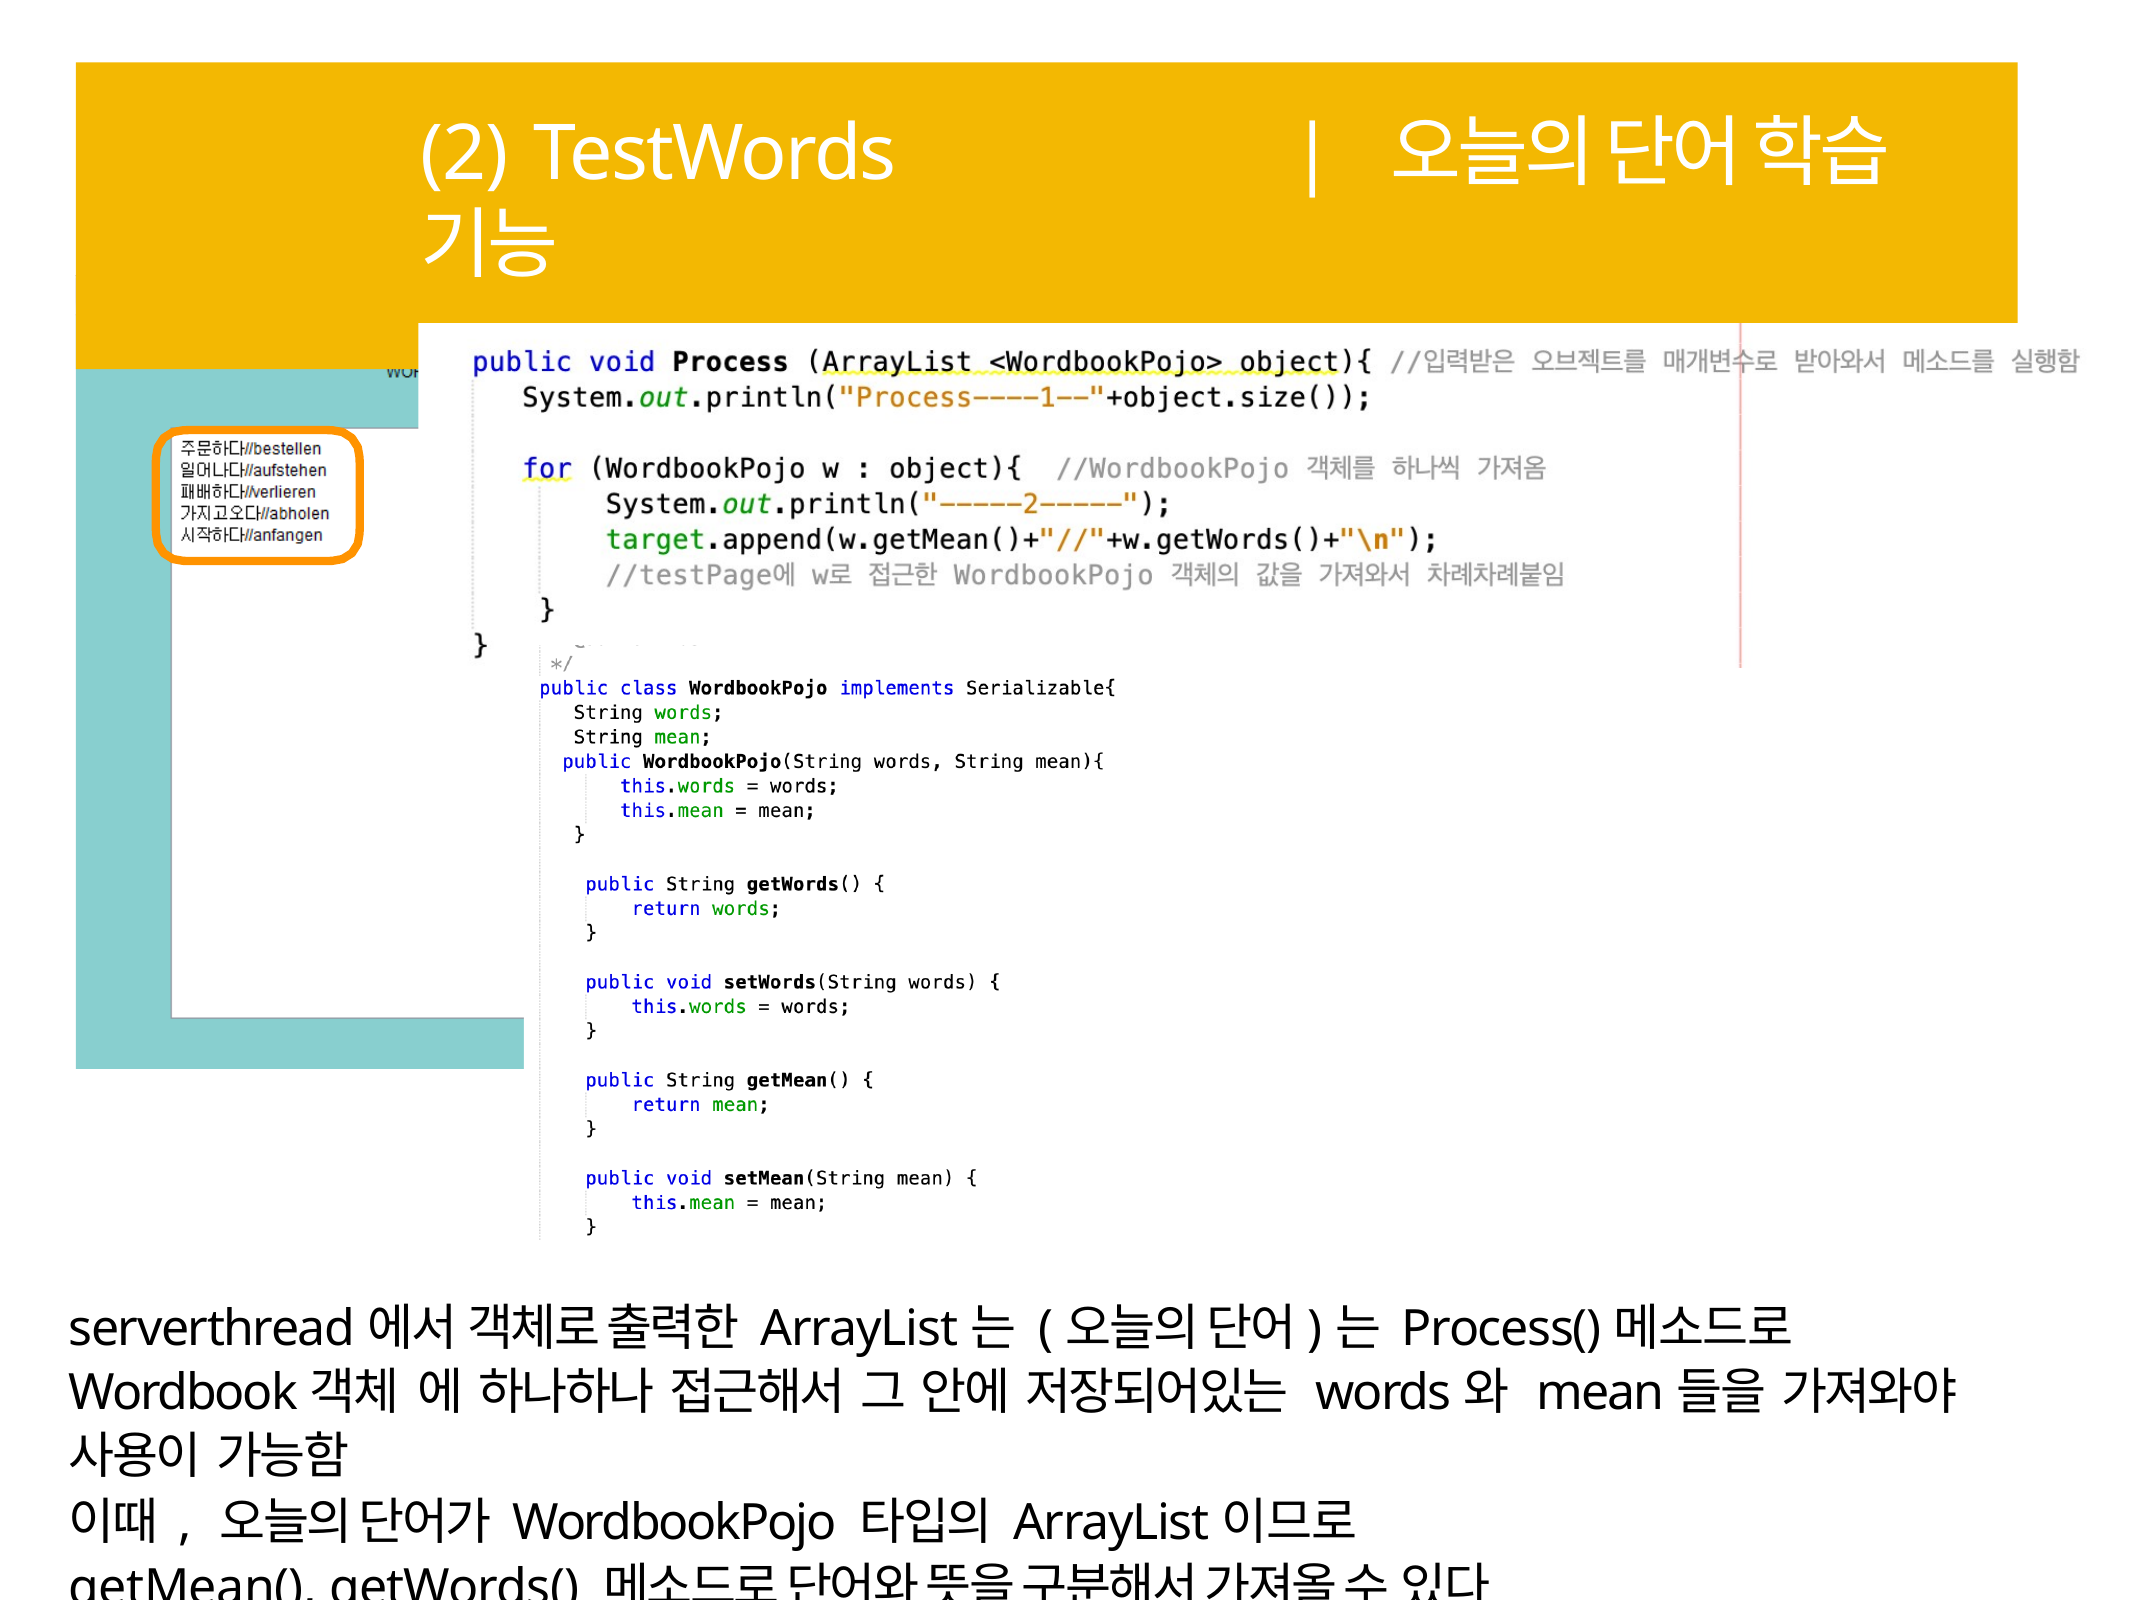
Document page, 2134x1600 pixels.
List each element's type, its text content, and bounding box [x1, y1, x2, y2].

text_box [75, 370, 523, 1069]
title (2) TestWords | 오늘의 단어 학습 기능 [75, 62, 2018, 370]
text_box [523, 645, 1172, 1265]
text_box [418, 323, 2134, 668]
text_box serverthread에서 객체로 출력한 ArrayList는 (오늘의 단어)는 Process()메소드로 Wordbook객체 에 하나하나 접근해서 그 안에 저장되어있는 words와 mean들을 가져와야 사용이 가능함 이때 , 오늘의 단어가 WordbookPojo 타입의 ArrayList이므로 getMean(), getWords() 메소드로 단어와 뜻을 구분해서 가져올 수 있다 [66, 1289, 2035, 1600]
text_box [155, 430, 360, 562]
